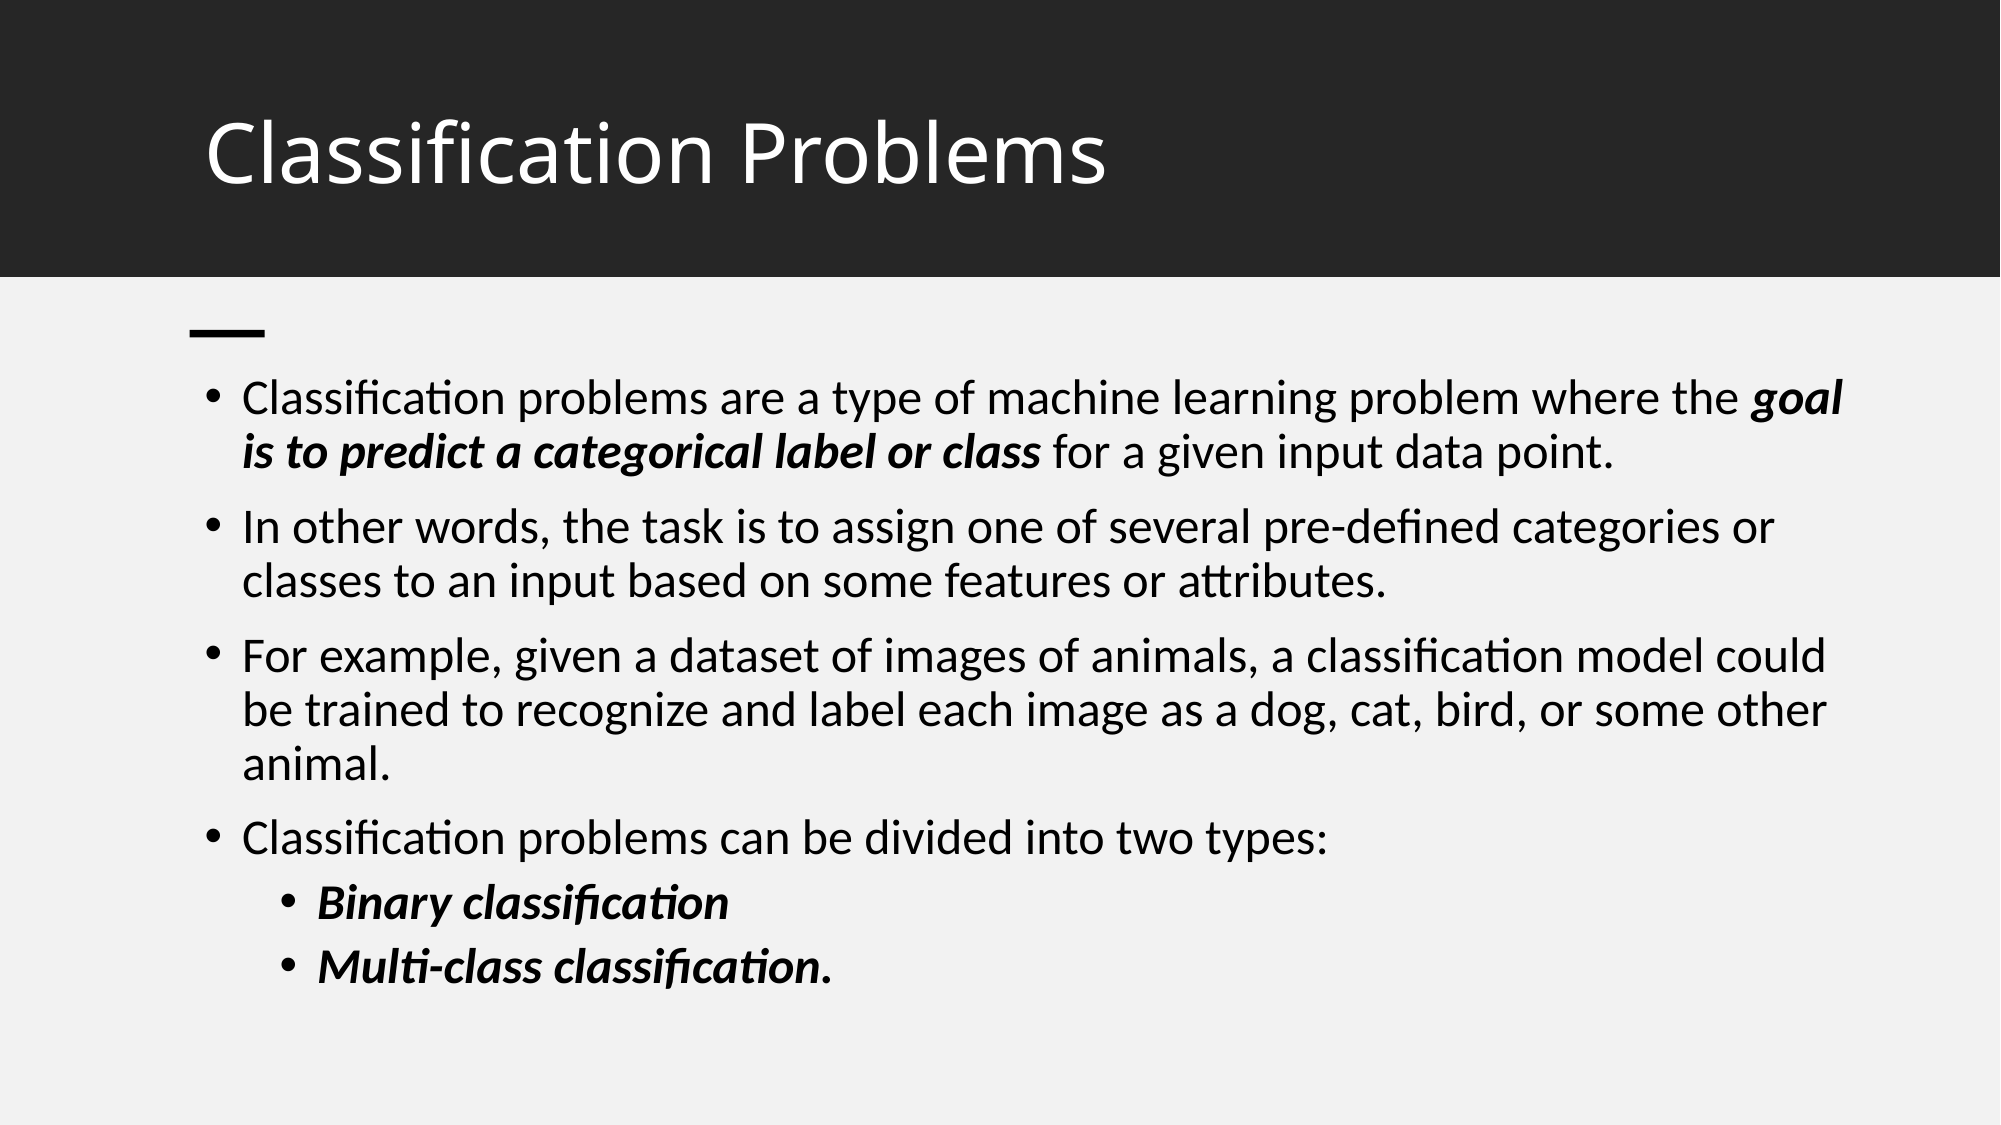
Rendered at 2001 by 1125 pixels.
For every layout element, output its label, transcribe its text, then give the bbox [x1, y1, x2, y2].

title Classification Problems [189, 104, 1812, 253]
list Classification problems are a type of machine learning problem where the goal is to predict a categorical label or class for a given input data point. In other words, the task is to assign one of several pre-defined categories or classes to an input based on some features or attributes. For example, given a dataset of images of animals, a classification model could be trained to recognize and label each image as a dog, cat, bird, or some other animal. Classification problems can be divided into two types: Binary classification Multi-class classification. [189, 363, 1901, 1091]
text_box [0, 276, 2000, 1125]
text_box [189, 329, 266, 338]
text_box [0, 0, 2000, 276]
